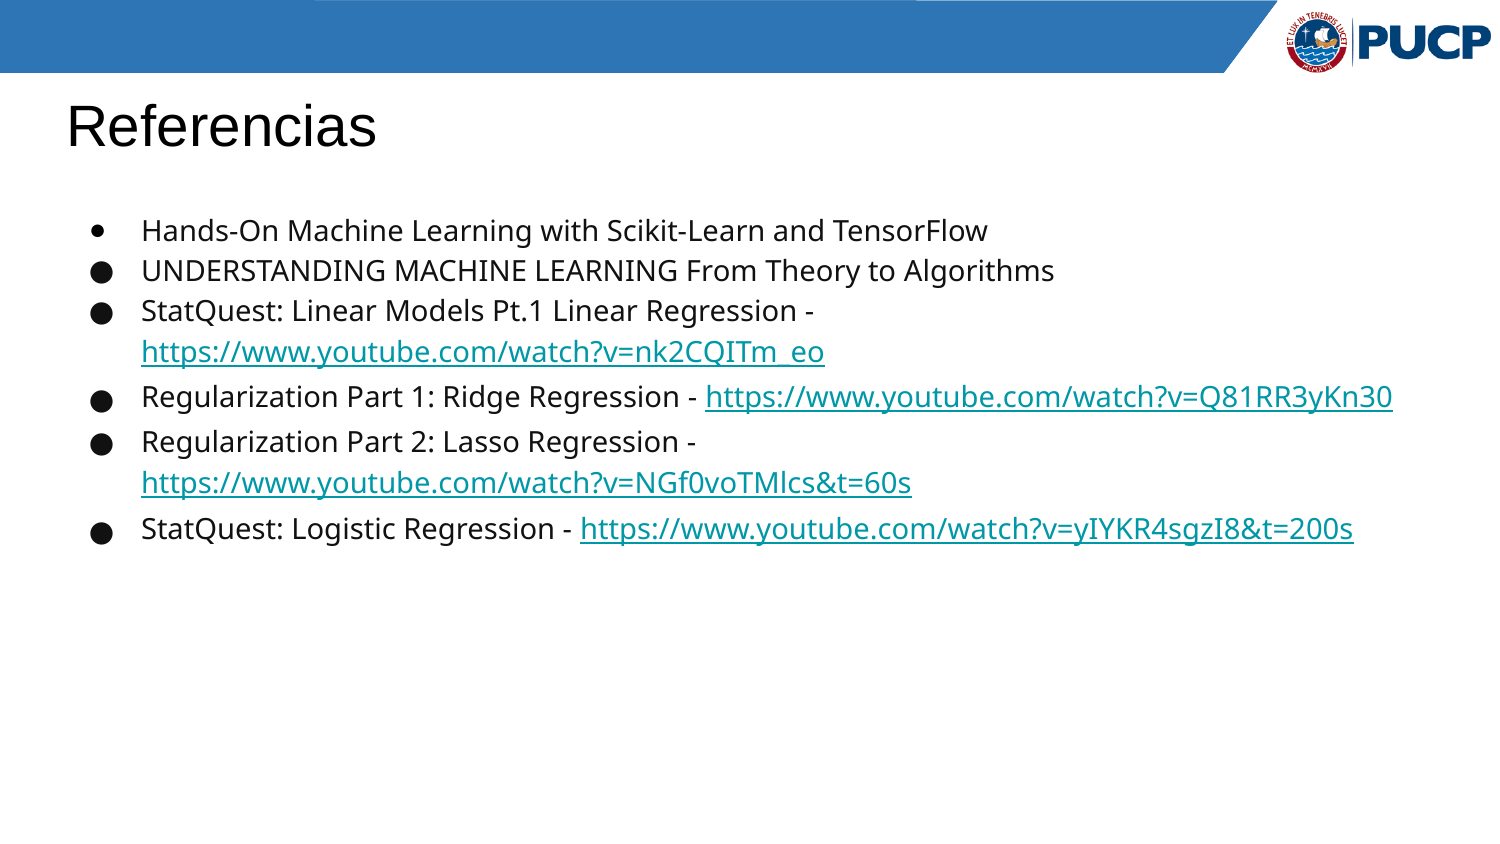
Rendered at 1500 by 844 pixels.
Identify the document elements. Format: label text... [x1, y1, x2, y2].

picture [1277, 0, 1500, 84]
title Referencias [51, 72, 1449, 167]
text_box Hands-On Machine Learning with Scikit-Learn and TensorFlow UNDERSTANDING MACHINE LEARNING From Theory to Algorithms StatQuest: Linear Models Pt.1 Linear Regression - https://www.youtube.com/watch?v=nk2CQITm_eo Regularization Part 1: Ridge Regression - https://www.youtube.com/watch?v=Q81RR3yKn30 Regularization Part 2: Lasso Regression - https://www.youtube.com/watch?v=NGf0voTMlcs&t=60s StatQuest: Logistic Regression - https://www.youtube.com/watch?v=yIYKR4sgzI8&t=200s [51, 204, 1482, 633]
